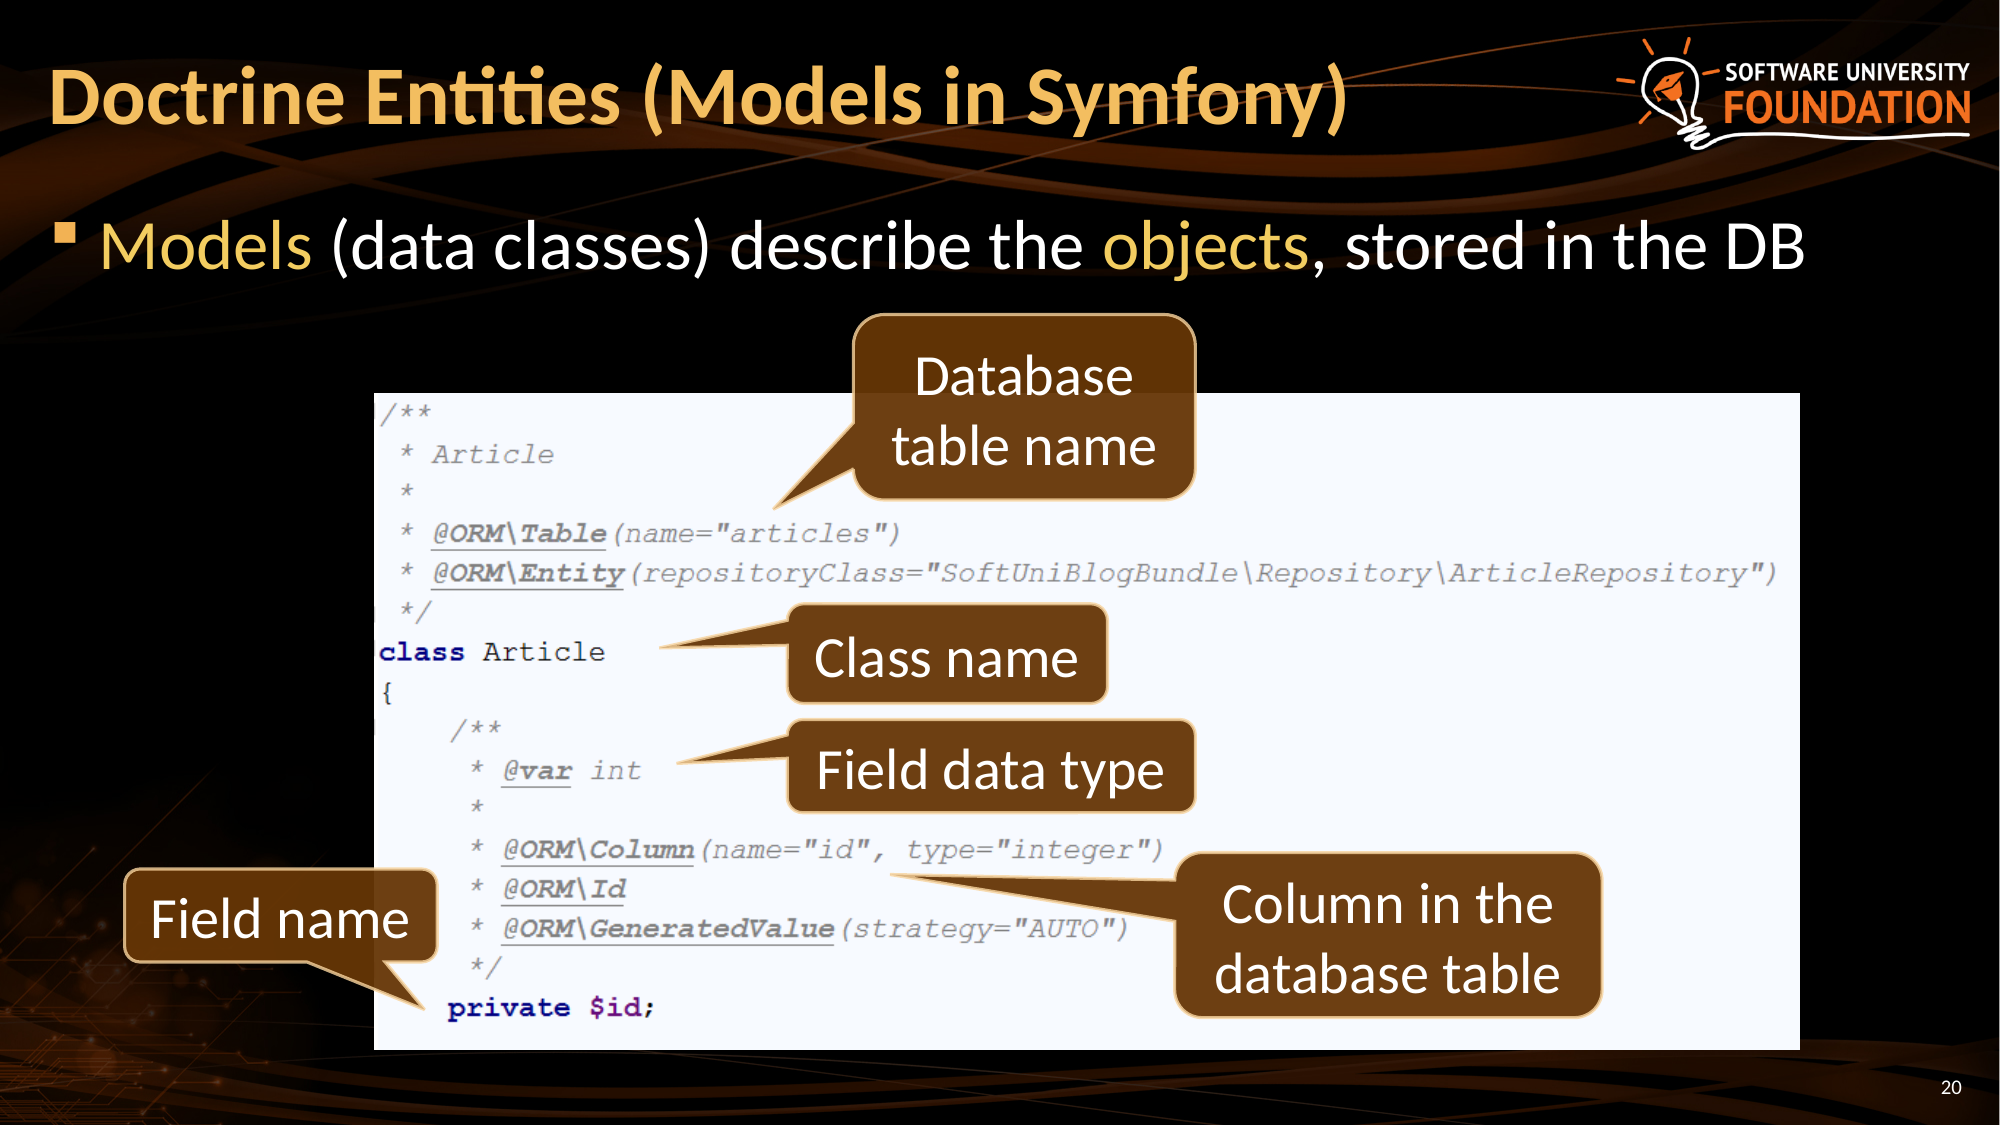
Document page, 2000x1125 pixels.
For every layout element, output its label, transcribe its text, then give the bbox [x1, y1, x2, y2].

picture [0, 0, 2000, 1125]
text_box Field name [123, 867, 374, 991]
text_box Database table name [852, 313, 1197, 393]
title Doctrine Entities (Models in Symfony) [30, 6, 1602, 189]
list Models (data classes) describe the objects, stored in the DB [31, 188, 1968, 1103]
